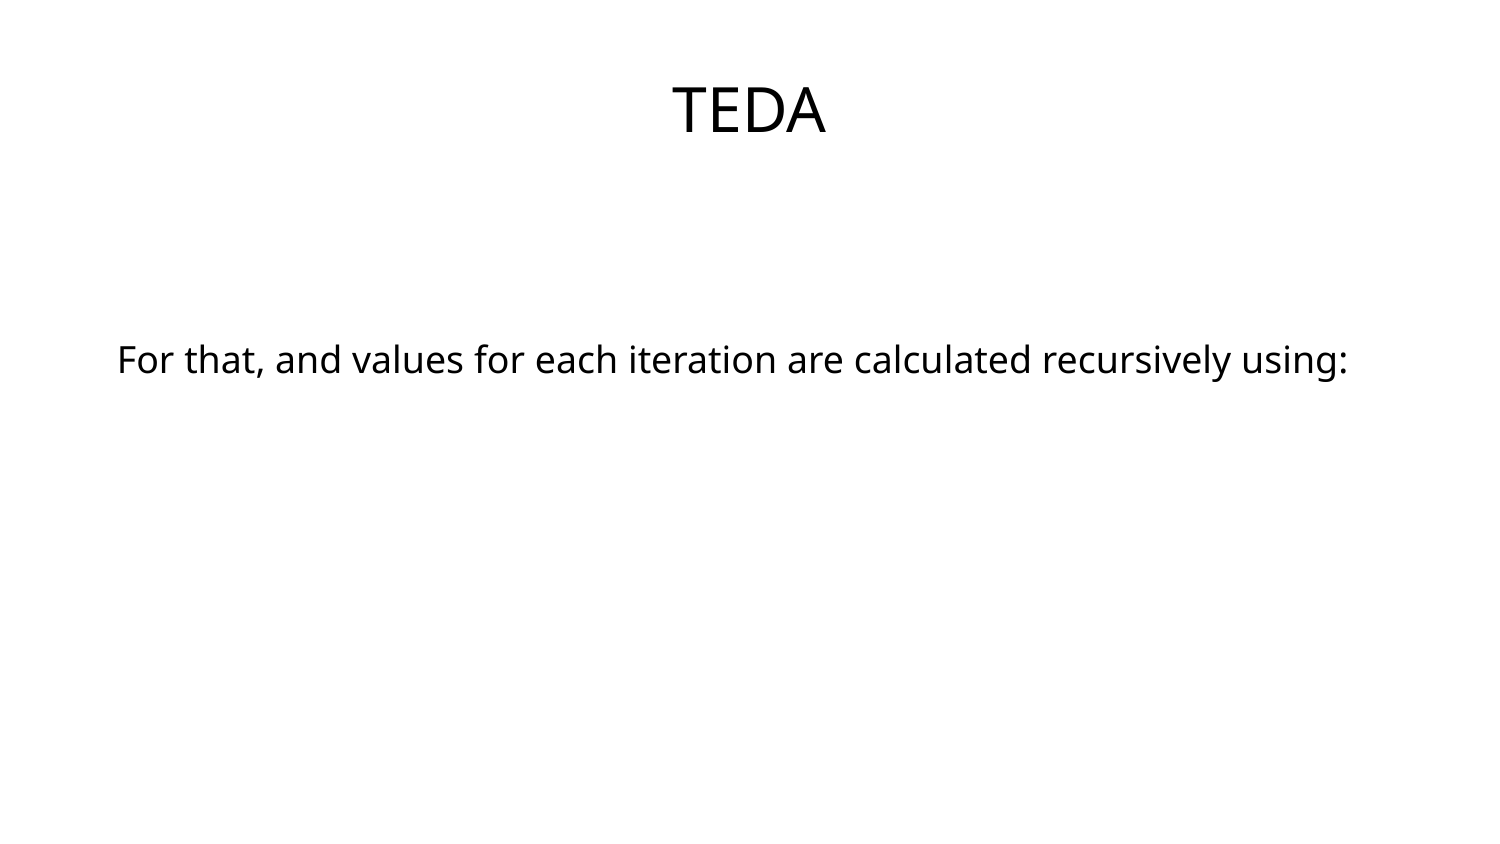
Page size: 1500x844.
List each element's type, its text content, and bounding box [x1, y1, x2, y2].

title TEDA [75, 67, 1425, 147]
